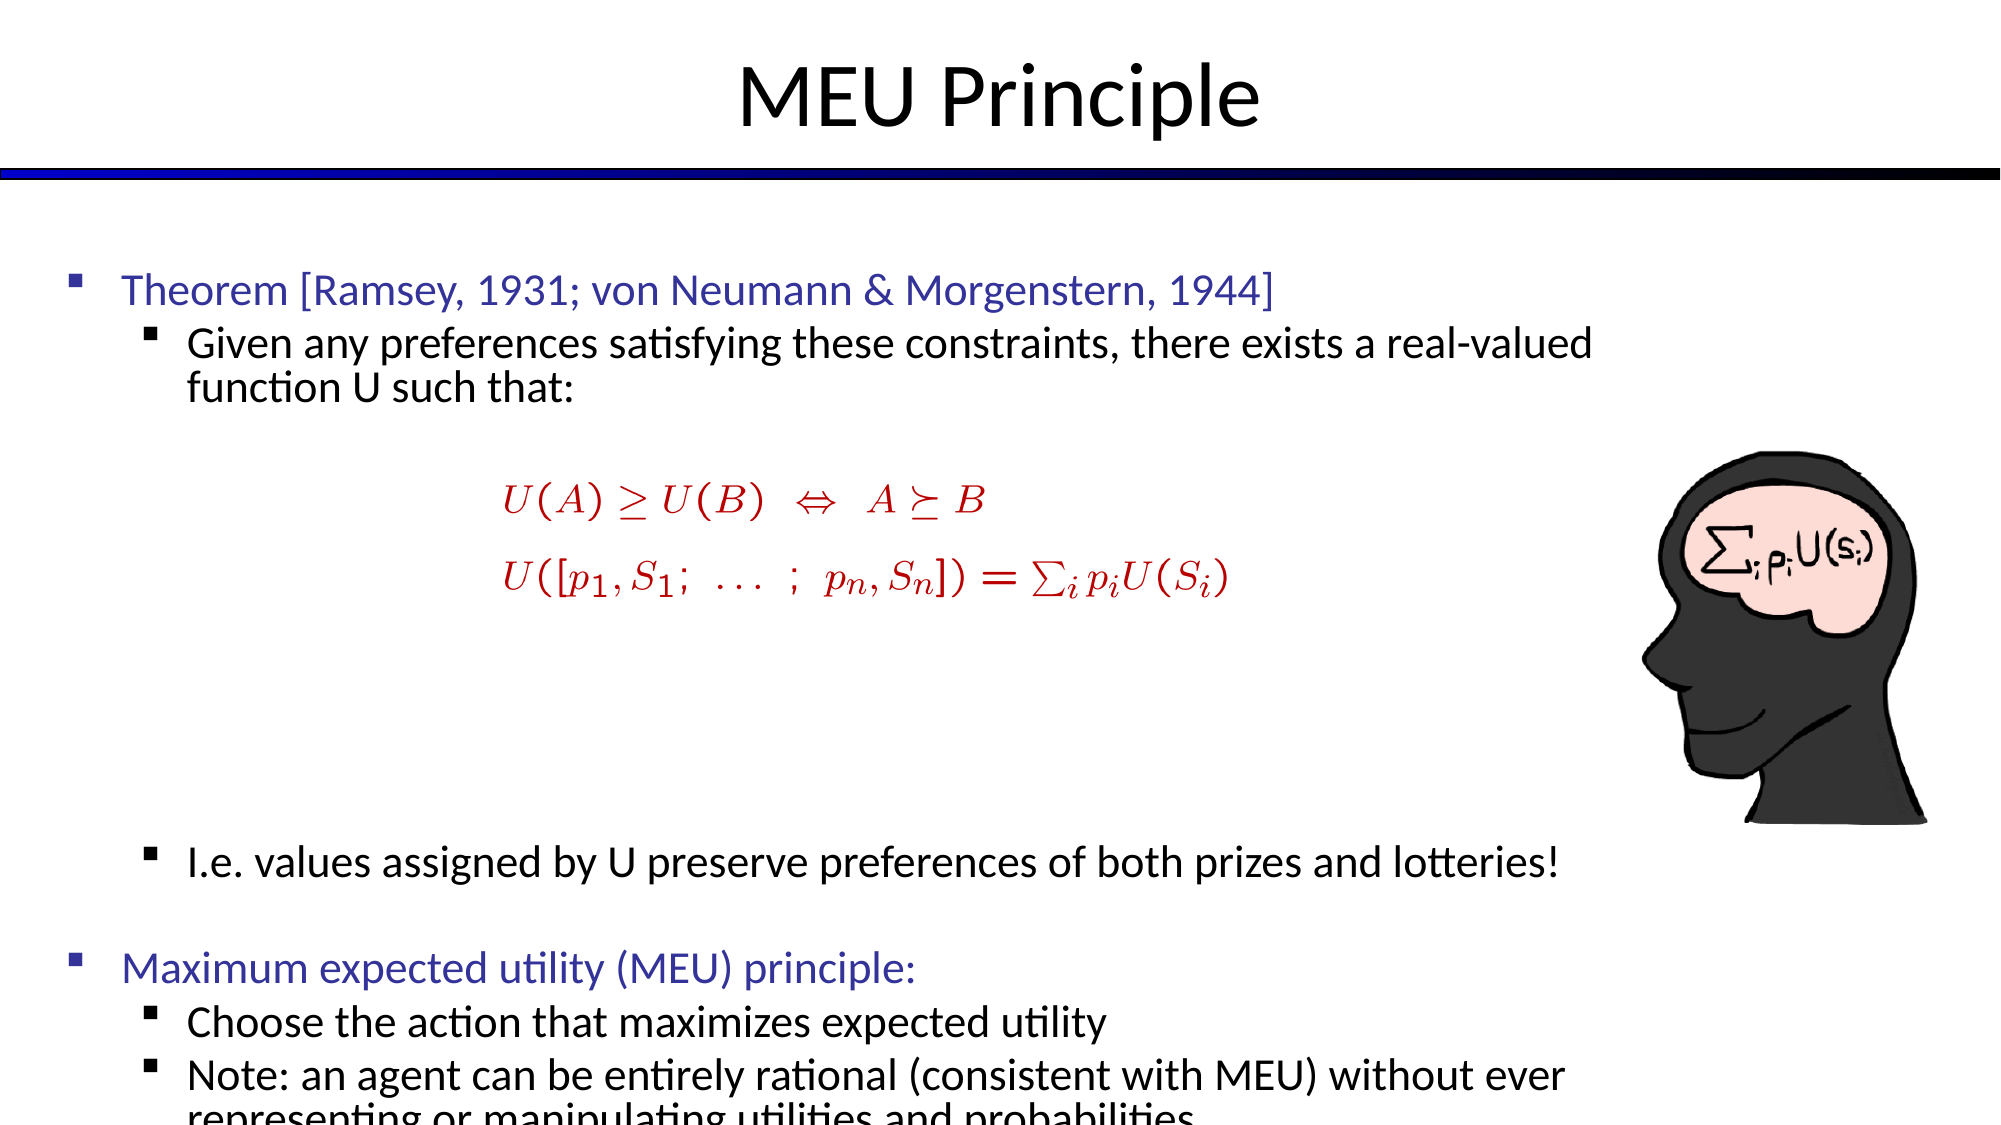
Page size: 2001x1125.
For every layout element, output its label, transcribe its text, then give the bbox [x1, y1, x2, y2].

picture [1615, 437, 1951, 838]
picture [502, 481, 1228, 601]
title MEU Principle [0, 0, 2000, 184]
list Theorem [Ramsey, 1931; von Neumann & Morgenstern, 1944] Given any preferences satisfying these constraints, there exists a real-valued function U such that: I.e. values assigned by U preserve preferences of both prizes and lotteries! Maximum expected utility (MEU) principle: Choose the action that maximizes expected utility Note: an agent can be entirely rational (consistent with MEU) without ever representing or manipulating utilities and probabilities E.g., a lookup table for perfect tic-tac-toe, a reflex vacuum cleaner [49, 262, 1738, 938]
